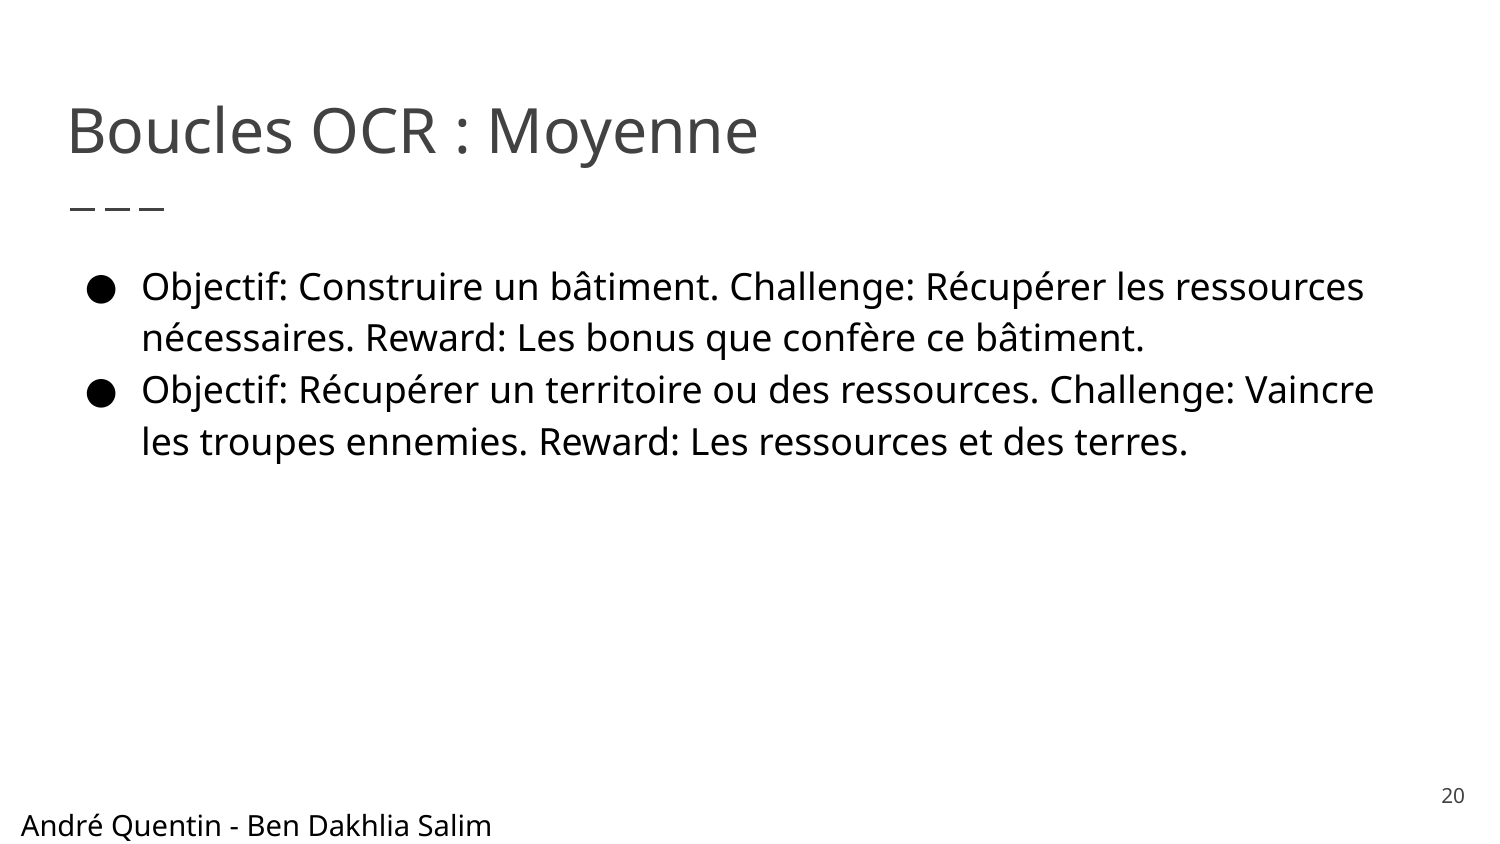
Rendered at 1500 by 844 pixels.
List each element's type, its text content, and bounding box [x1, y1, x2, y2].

list Objectif: Construire un bâtiment. Challenge: Récupérer les ressources nécessaires. Reward: Les bonus que confère ce bâtiment. Objectif: Récupérer un territoire ou des ressources. Challenge: Vaincre les troupes ennemies. Reward: Les ressources et des terres. [51, 240, 1449, 750]
slide_number ‹#› [1389, 764, 1480, 830]
title Boucles OCR : Moyenne [51, 61, 1449, 182]
